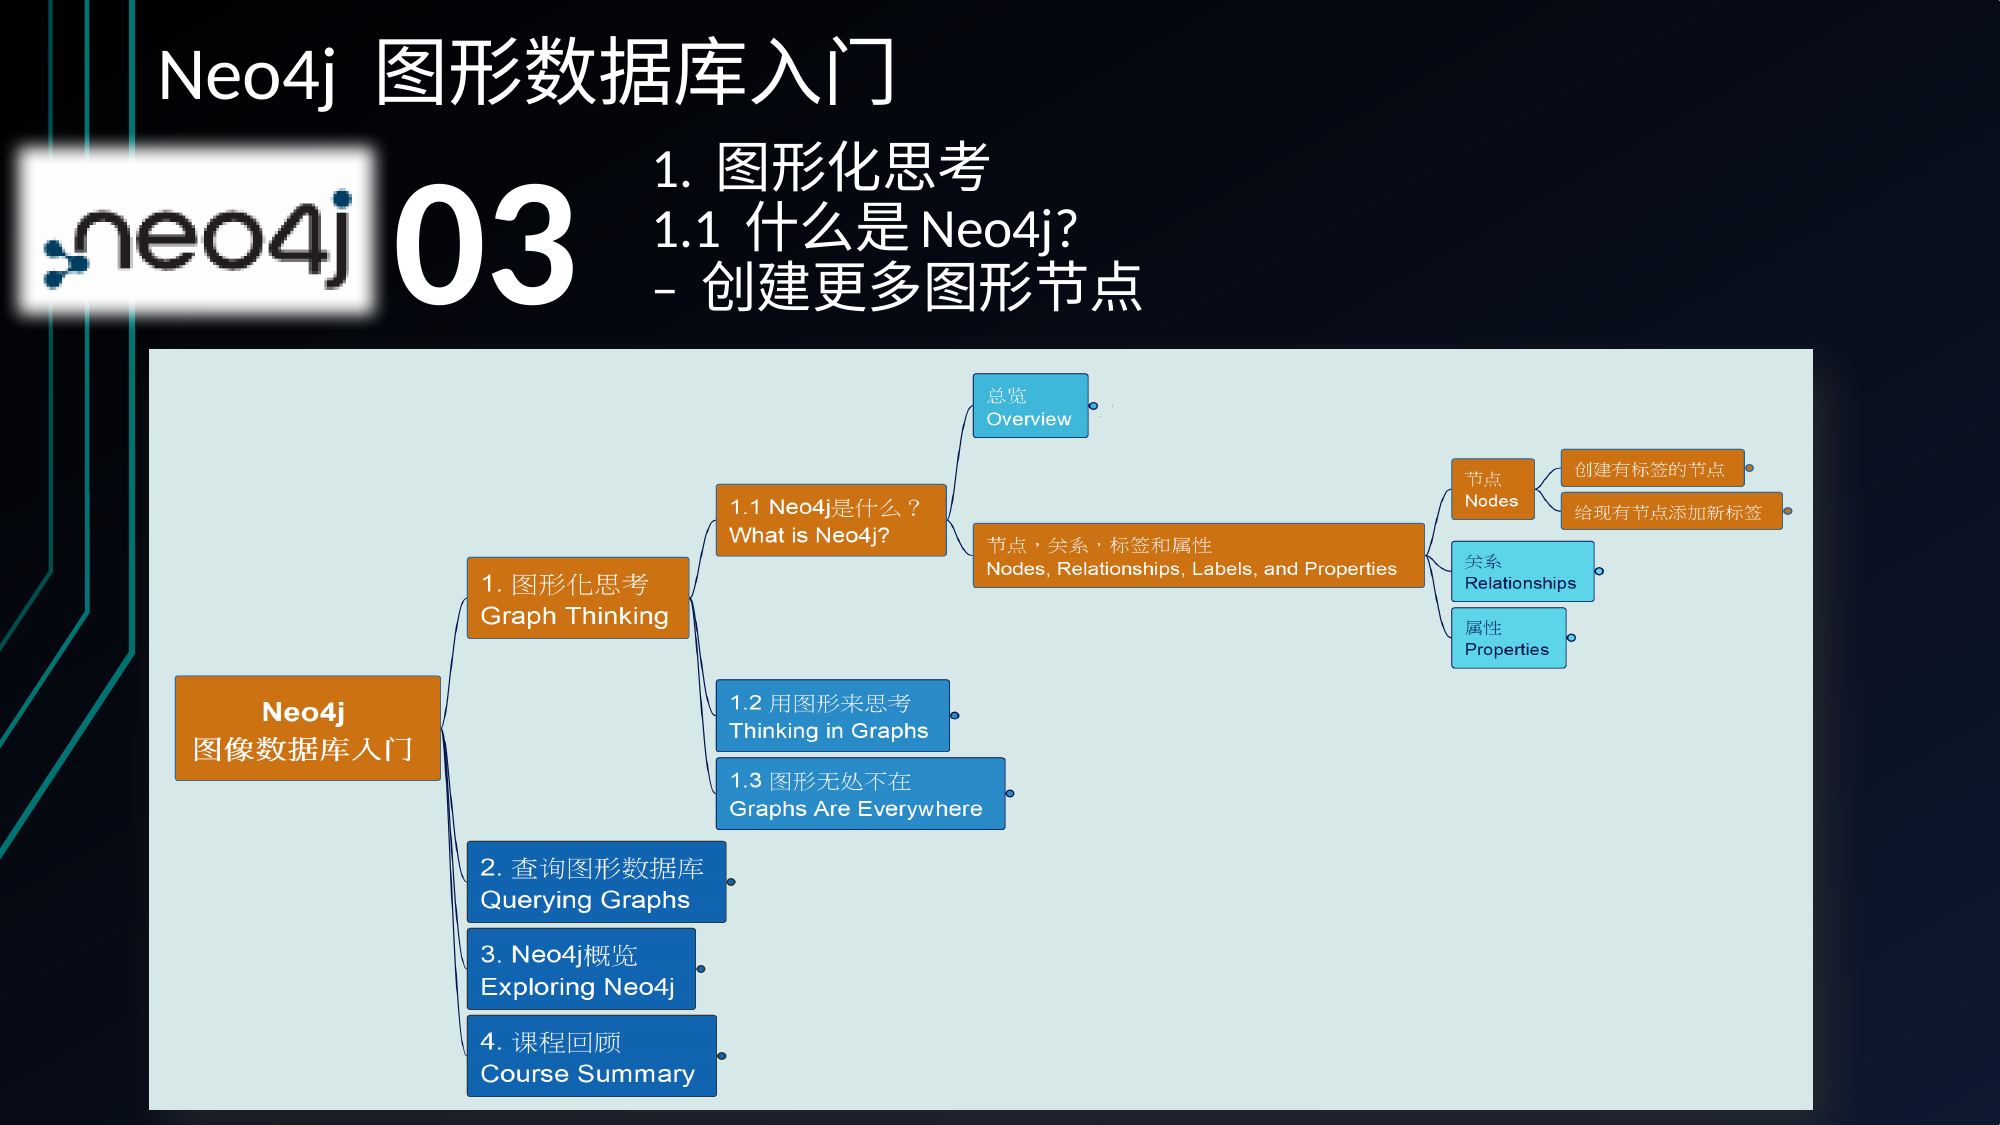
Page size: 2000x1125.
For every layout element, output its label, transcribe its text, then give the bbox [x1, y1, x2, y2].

text_box 03 [399, 147, 594, 334]
title 1. 图形化思考 1.1 什么是Neo4j? – 创建更多图形节点 [631, 129, 1707, 331]
picture [149, 349, 1813, 1111]
picture [0, 129, 392, 333]
text_box Neo4j 图形数据库入门 [137, 4, 1225, 147]
